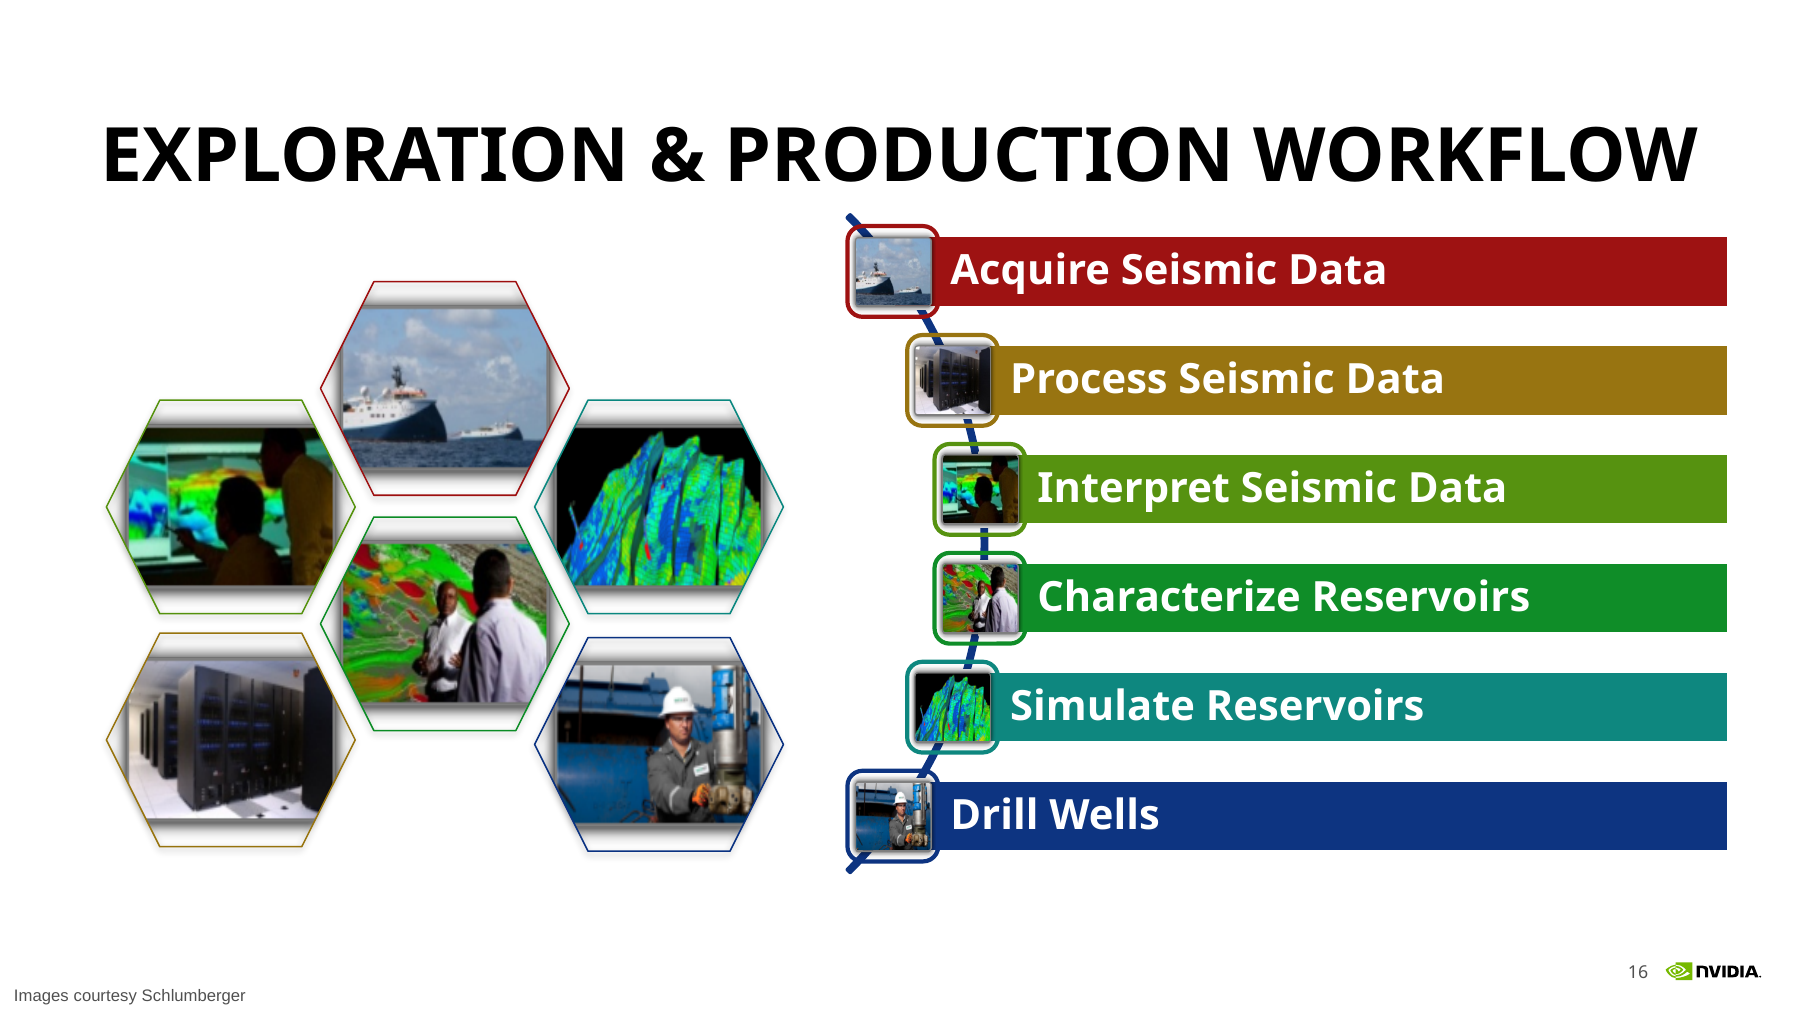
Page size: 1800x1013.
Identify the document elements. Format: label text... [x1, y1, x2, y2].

text_box [319, 516, 570, 732]
text_box [533, 636, 785, 852]
text_box [105, 399, 356, 615]
text_box Images courtesy Schlumberger [0, 979, 261, 1013]
text_box [319, 280, 570, 497]
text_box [836, 198, 1740, 889]
title Exploration & Production Workflow [81, 108, 1719, 206]
text_box [105, 632, 356, 848]
text_box [533, 399, 785, 615]
